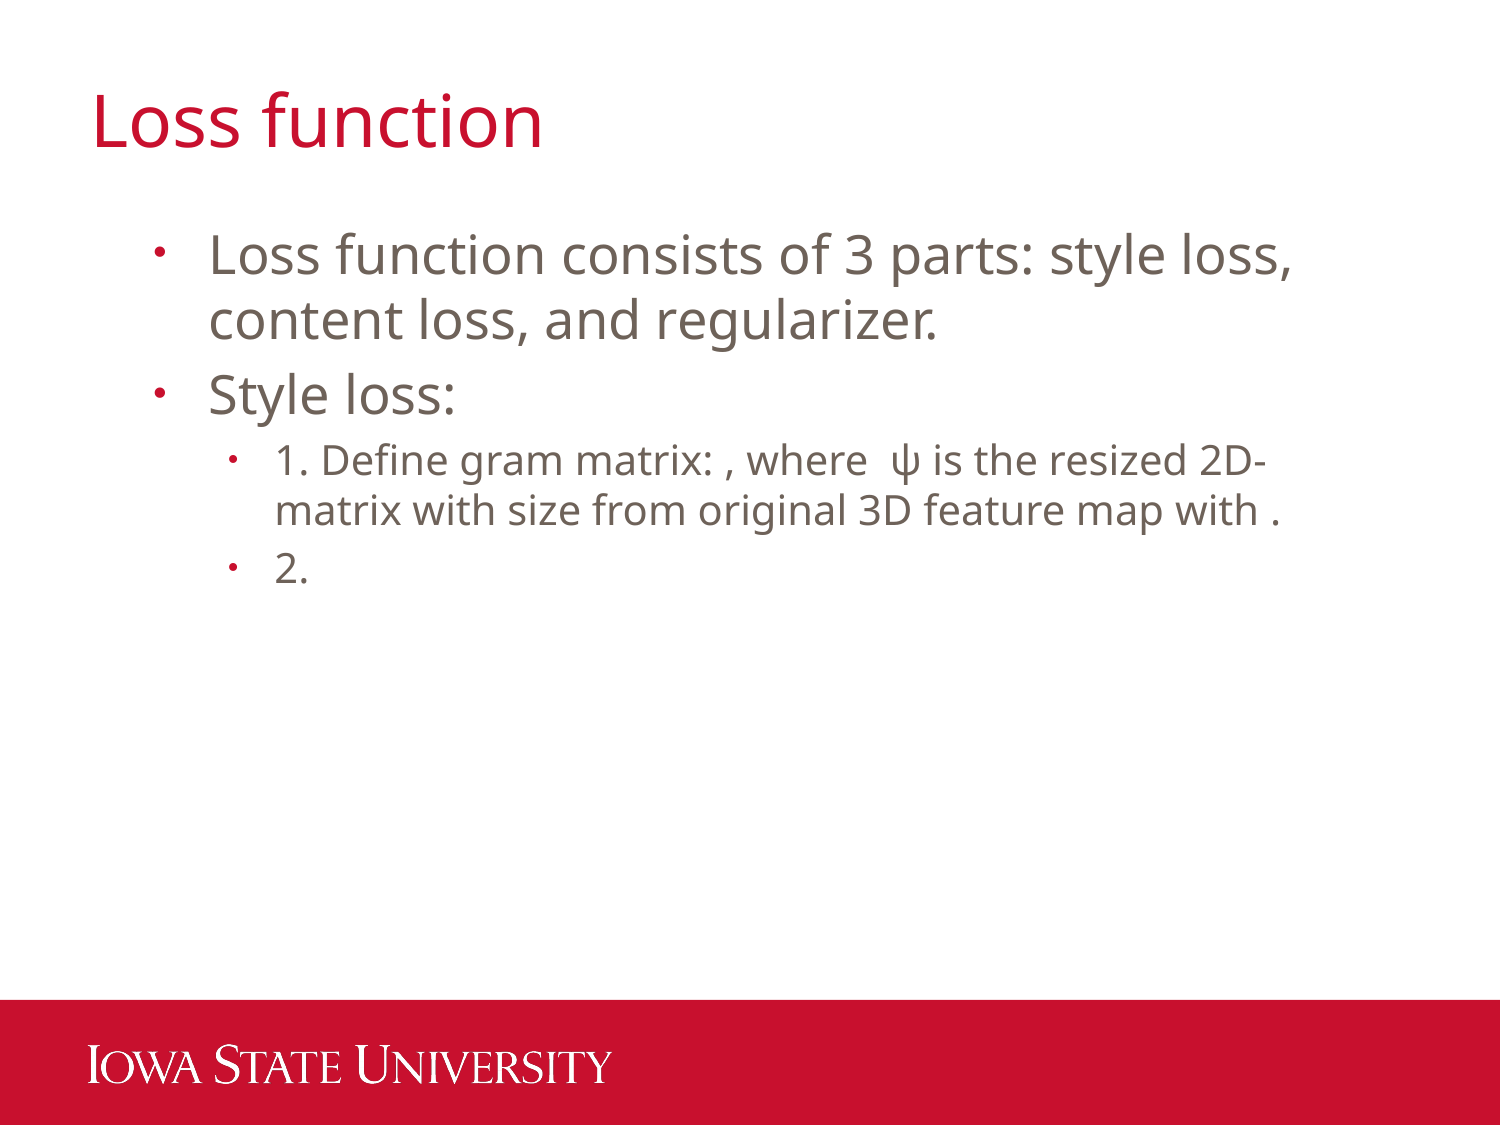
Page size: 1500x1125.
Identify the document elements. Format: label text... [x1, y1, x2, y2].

picture [87, 1044, 613, 1088]
title Loss function [74, 24, 1351, 213]
